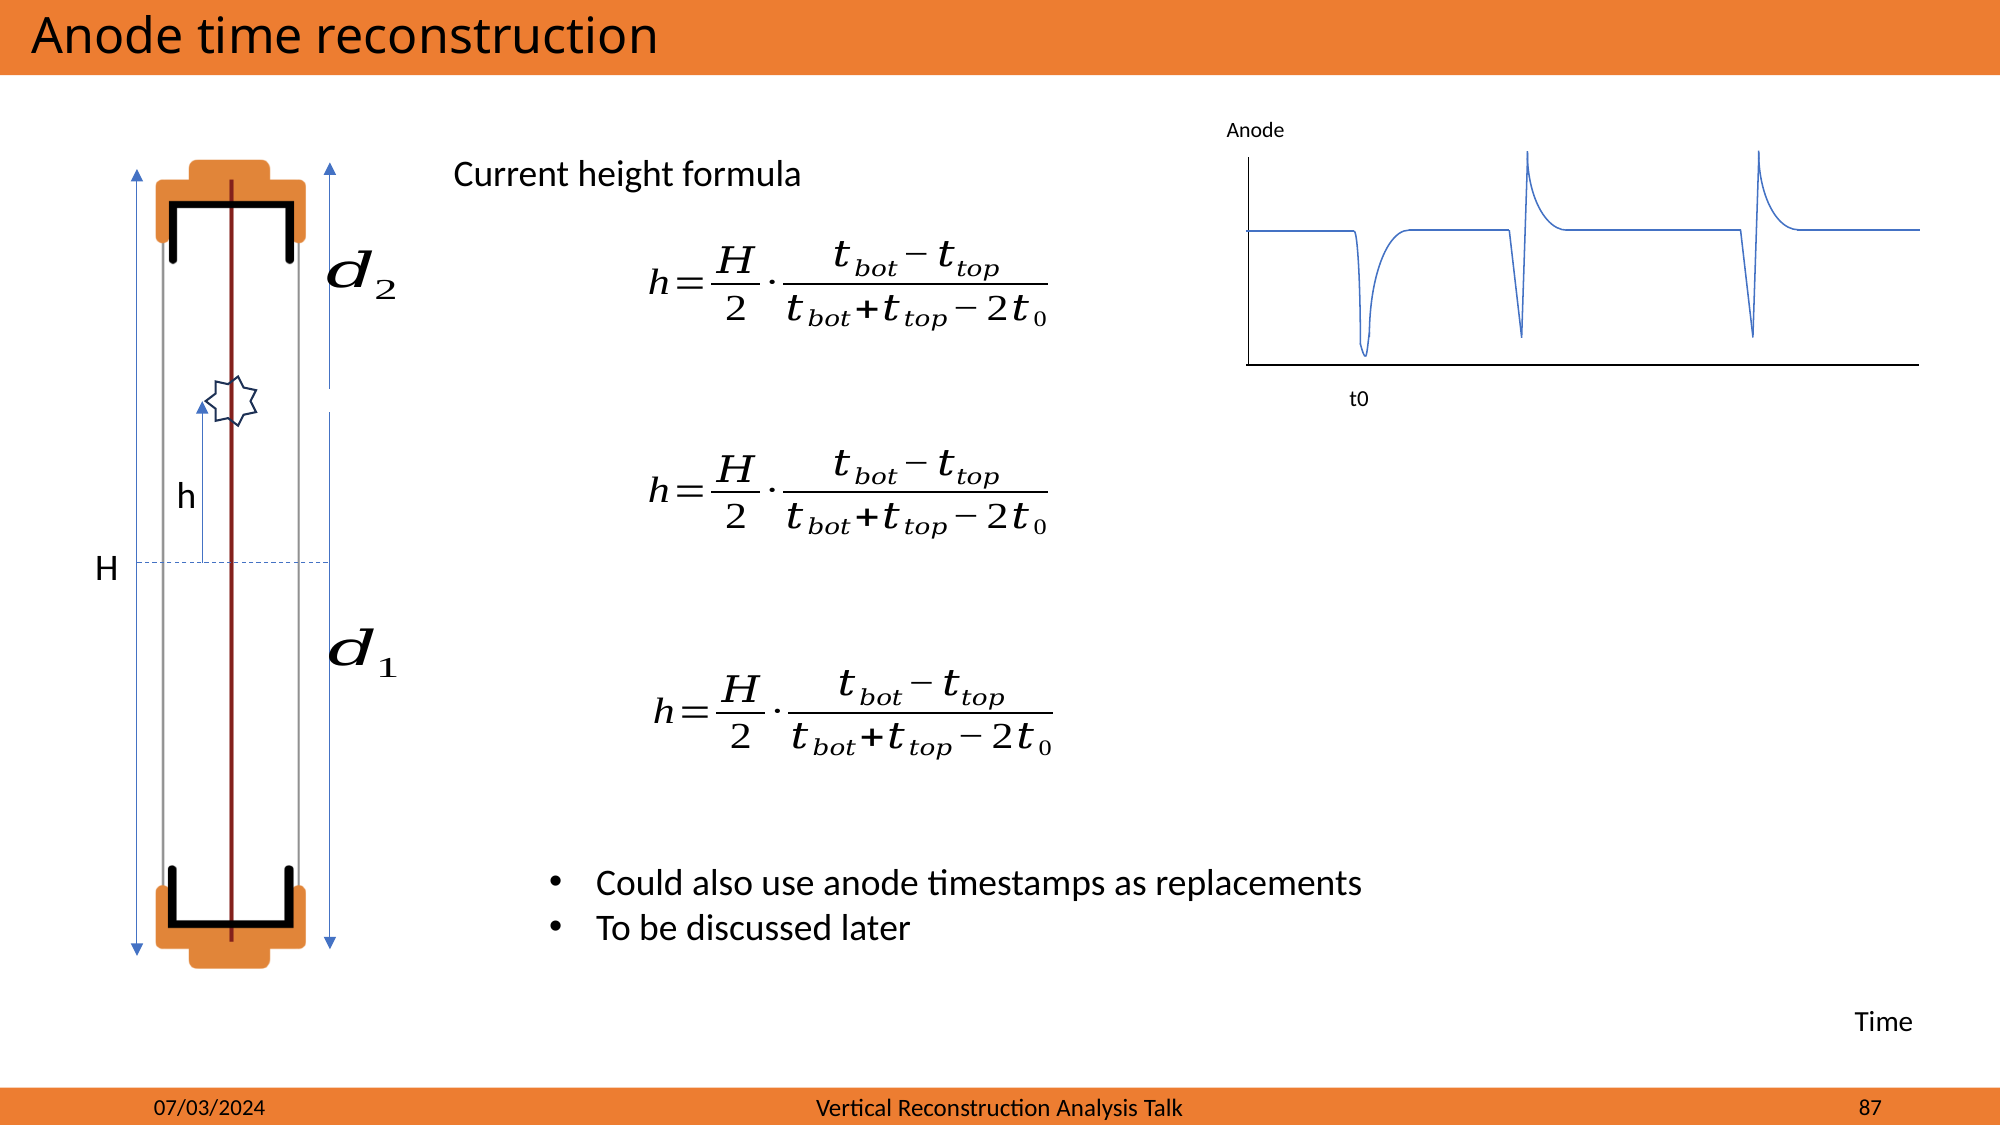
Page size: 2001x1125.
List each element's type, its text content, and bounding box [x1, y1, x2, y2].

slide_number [138, 1087, 589, 1125]
picture [153, 723, 326, 977]
text_box Anode [1211, 107, 1245, 149]
text_box Current height formula [438, 141, 818, 202]
picture [209, 379, 253, 402]
title Anode time reconstruction [16, 0, 1742, 76]
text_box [0, 402, 655, 723]
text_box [1245, 73, 1921, 458]
footer Vertical Reconstruction Analysis Talk [662, 1087, 1338, 1125]
text_box Could also use anode timestamps as replacements To be discussed later [534, 851, 1379, 956]
text_box Time [1839, 994, 1929, 1045]
picture [153, 150, 326, 402]
slide_number 87 [1447, 1087, 1898, 1125]
